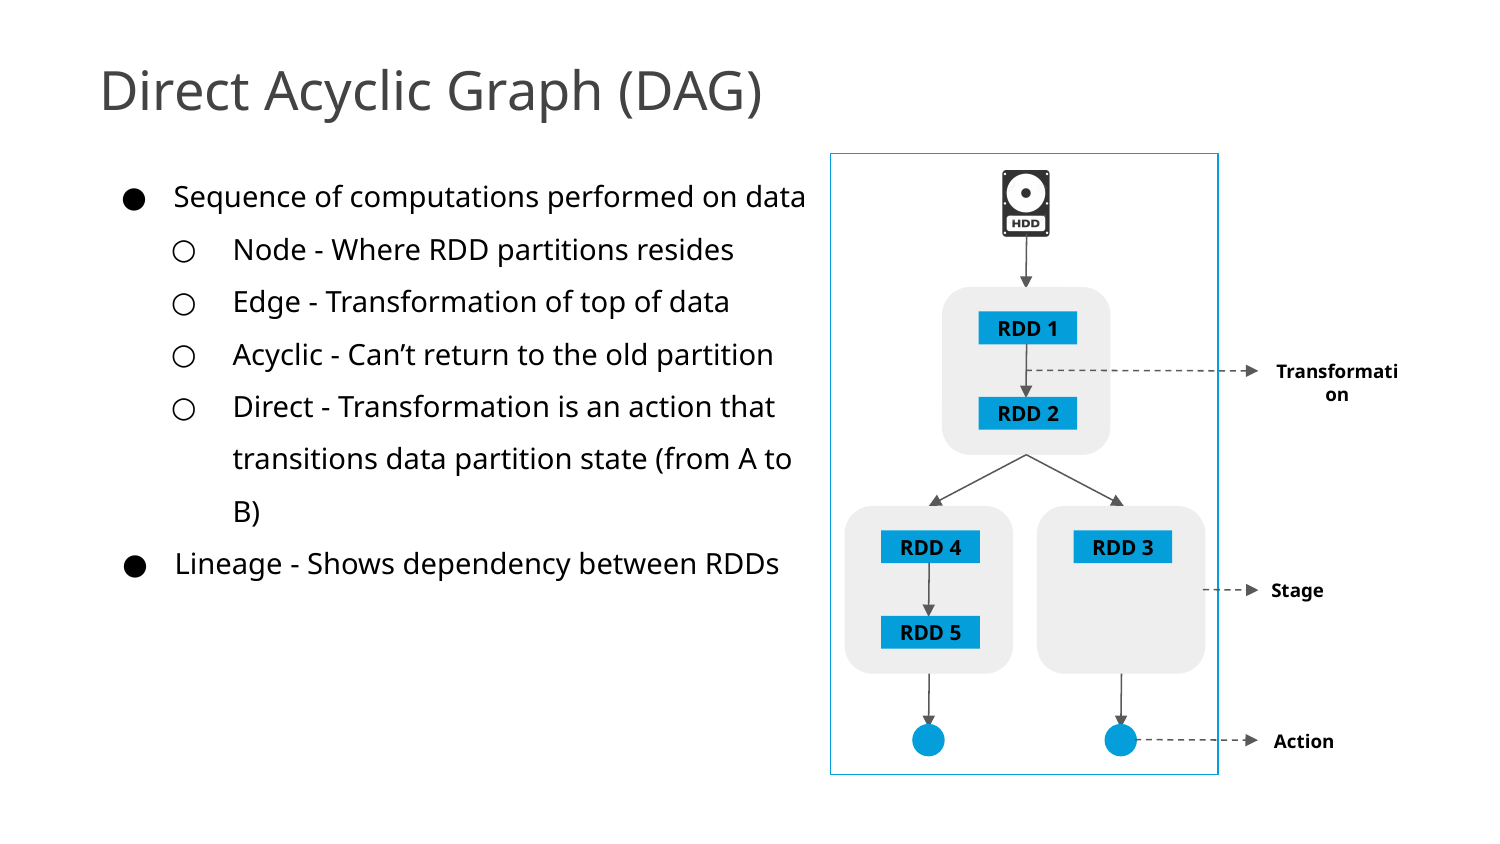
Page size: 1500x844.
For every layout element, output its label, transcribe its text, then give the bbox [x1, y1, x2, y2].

text_box [941, 286, 1111, 453]
text_box Action [1224, 714, 1384, 766]
picture [1002, 170, 1051, 237]
text_box RDD 2 [978, 396, 1078, 430]
text_box [830, 153, 1218, 775]
text_box [912, 724, 945, 757]
text_box RDD 1 [978, 311, 1078, 345]
text_box Transformation [1257, 344, 1417, 397]
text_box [928, 454, 1024, 507]
text_box Sequence of computations performed on data Node - Where RDD partitions resides Edge - Transformation of top of data Acyclic - Can’t return to the old partition Direct - Transformation is an action that transitions data partition state (from A to B) Lineage - Shows dependency between RDDs [84, 153, 824, 798]
text_box Stage [1217, 564, 1377, 616]
text_box RDD 3 [1073, 530, 1173, 564]
text_box RDD 4 [881, 530, 980, 564]
text_box RDD 5 [881, 615, 980, 649]
text_box [844, 505, 1014, 674]
text_box [1104, 725, 1137, 757]
text_box Direct Acyclic Graph (DAG) [84, 58, 1000, 118]
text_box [1025, 454, 1124, 507]
text_box [1036, 505, 1206, 674]
